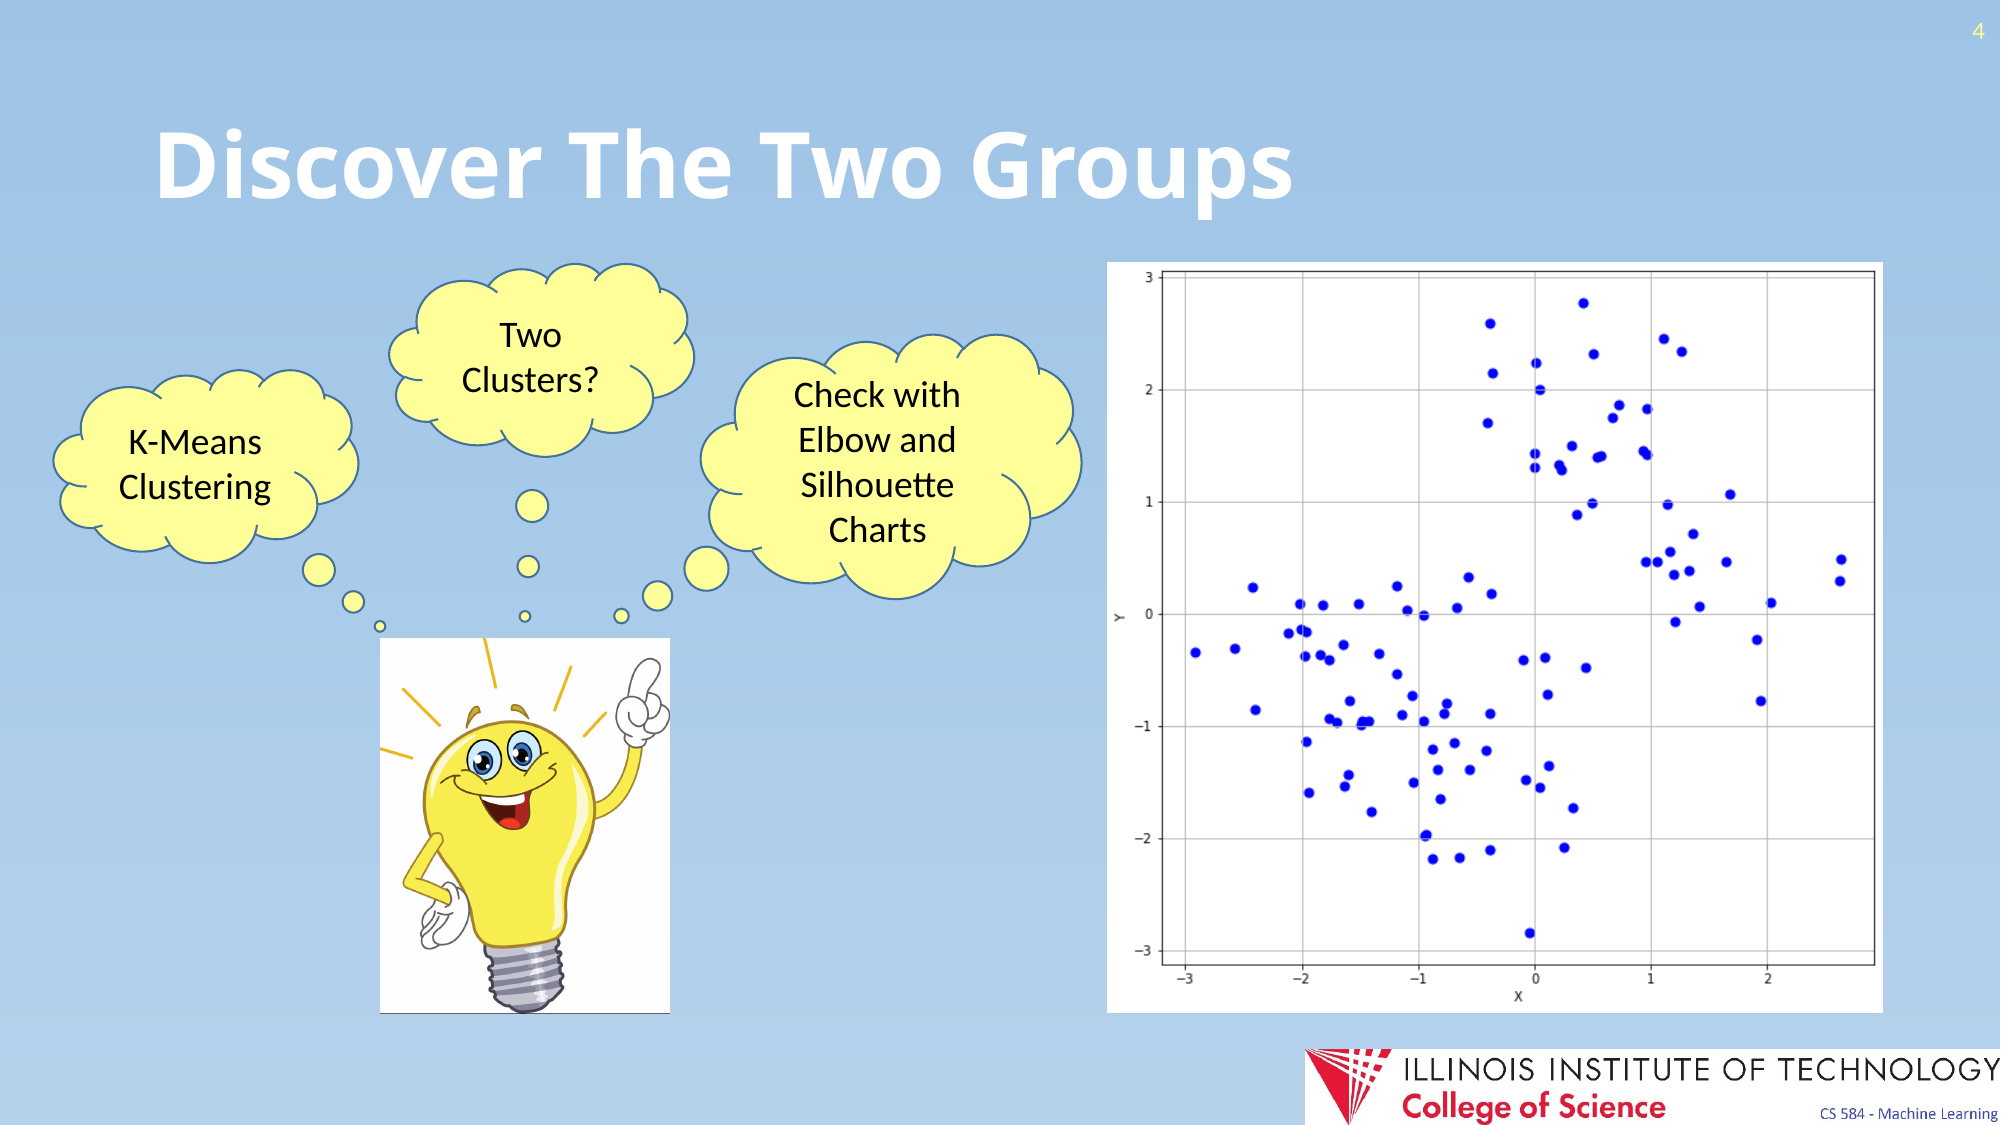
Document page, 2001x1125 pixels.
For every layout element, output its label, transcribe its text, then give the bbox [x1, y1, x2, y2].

text_box Check with Elbow and Silhouette Charts [699, 333, 1083, 601]
slide_number 4 [1550, 0, 2000, 60]
text_box Two Clusters? [515, 488, 550, 524]
picture [1107, 262, 1883, 1013]
text_box K-Means Clustering [52, 369, 360, 565]
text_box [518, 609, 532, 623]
picture [1305, 1049, 2000, 1125]
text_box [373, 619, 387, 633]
text_box Check with Elbow and Silhouette Charts [683, 545, 730, 592]
picture [380, 638, 670, 1014]
text_box Two Clusters? [516, 554, 540, 579]
text_box Check with Elbow and Silhouette Charts [641, 580, 674, 612]
text_box K-Means Clustering [341, 590, 366, 614]
title Discover The Two Groups [137, 59, 1863, 278]
text_box K-Means Clustering [301, 552, 337, 588]
text_box Two Clusters? [388, 262, 696, 458]
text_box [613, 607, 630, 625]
